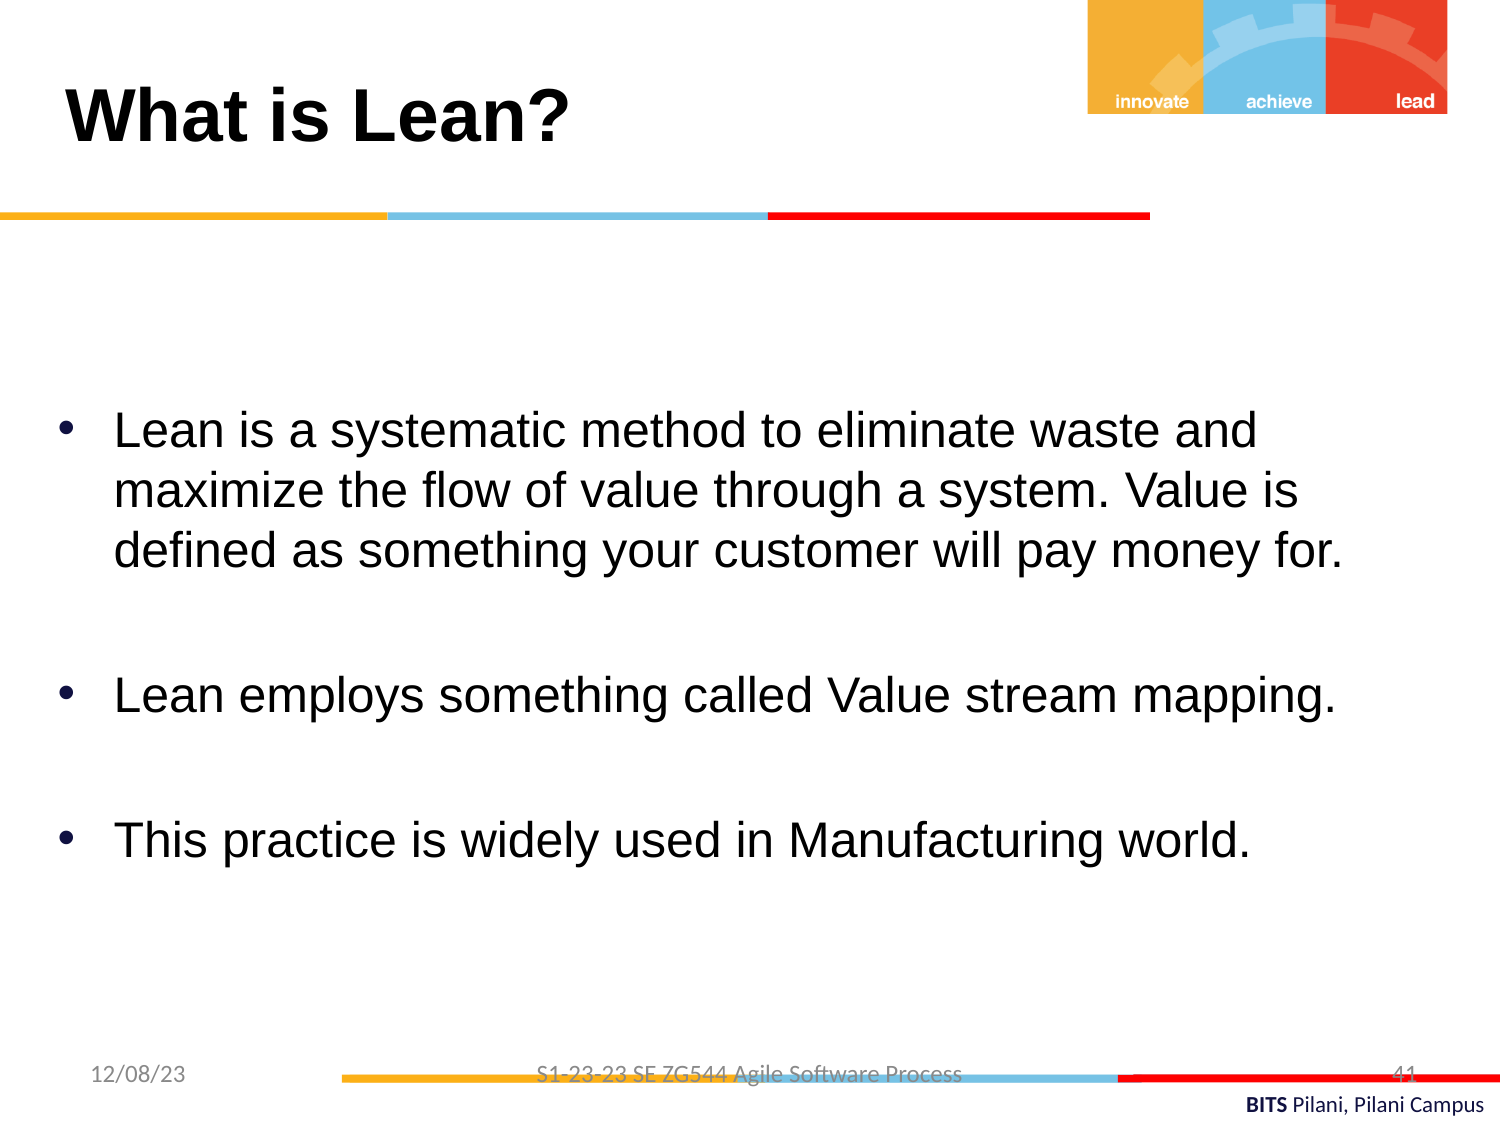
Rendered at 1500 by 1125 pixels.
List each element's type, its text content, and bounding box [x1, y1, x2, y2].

slide_number 41 [1382, 1051, 1426, 1094]
list Lean is a systematic method to eliminate waste and maximize the flow of value through a system. Value is defined as something your customer will pay money for. Lean employs something called Value stream mapping. This practice is widely used in Manufacturing world. [49, 244, 1401, 988]
text_box S1-23-23 SE ZG544 Agile Software Process [519, 1050, 980, 1095]
text_box 12/08/23 [82, 1050, 418, 1095]
picture [1087, 0, 1448, 114]
text_box What is Lean? [57, 24, 1080, 213]
